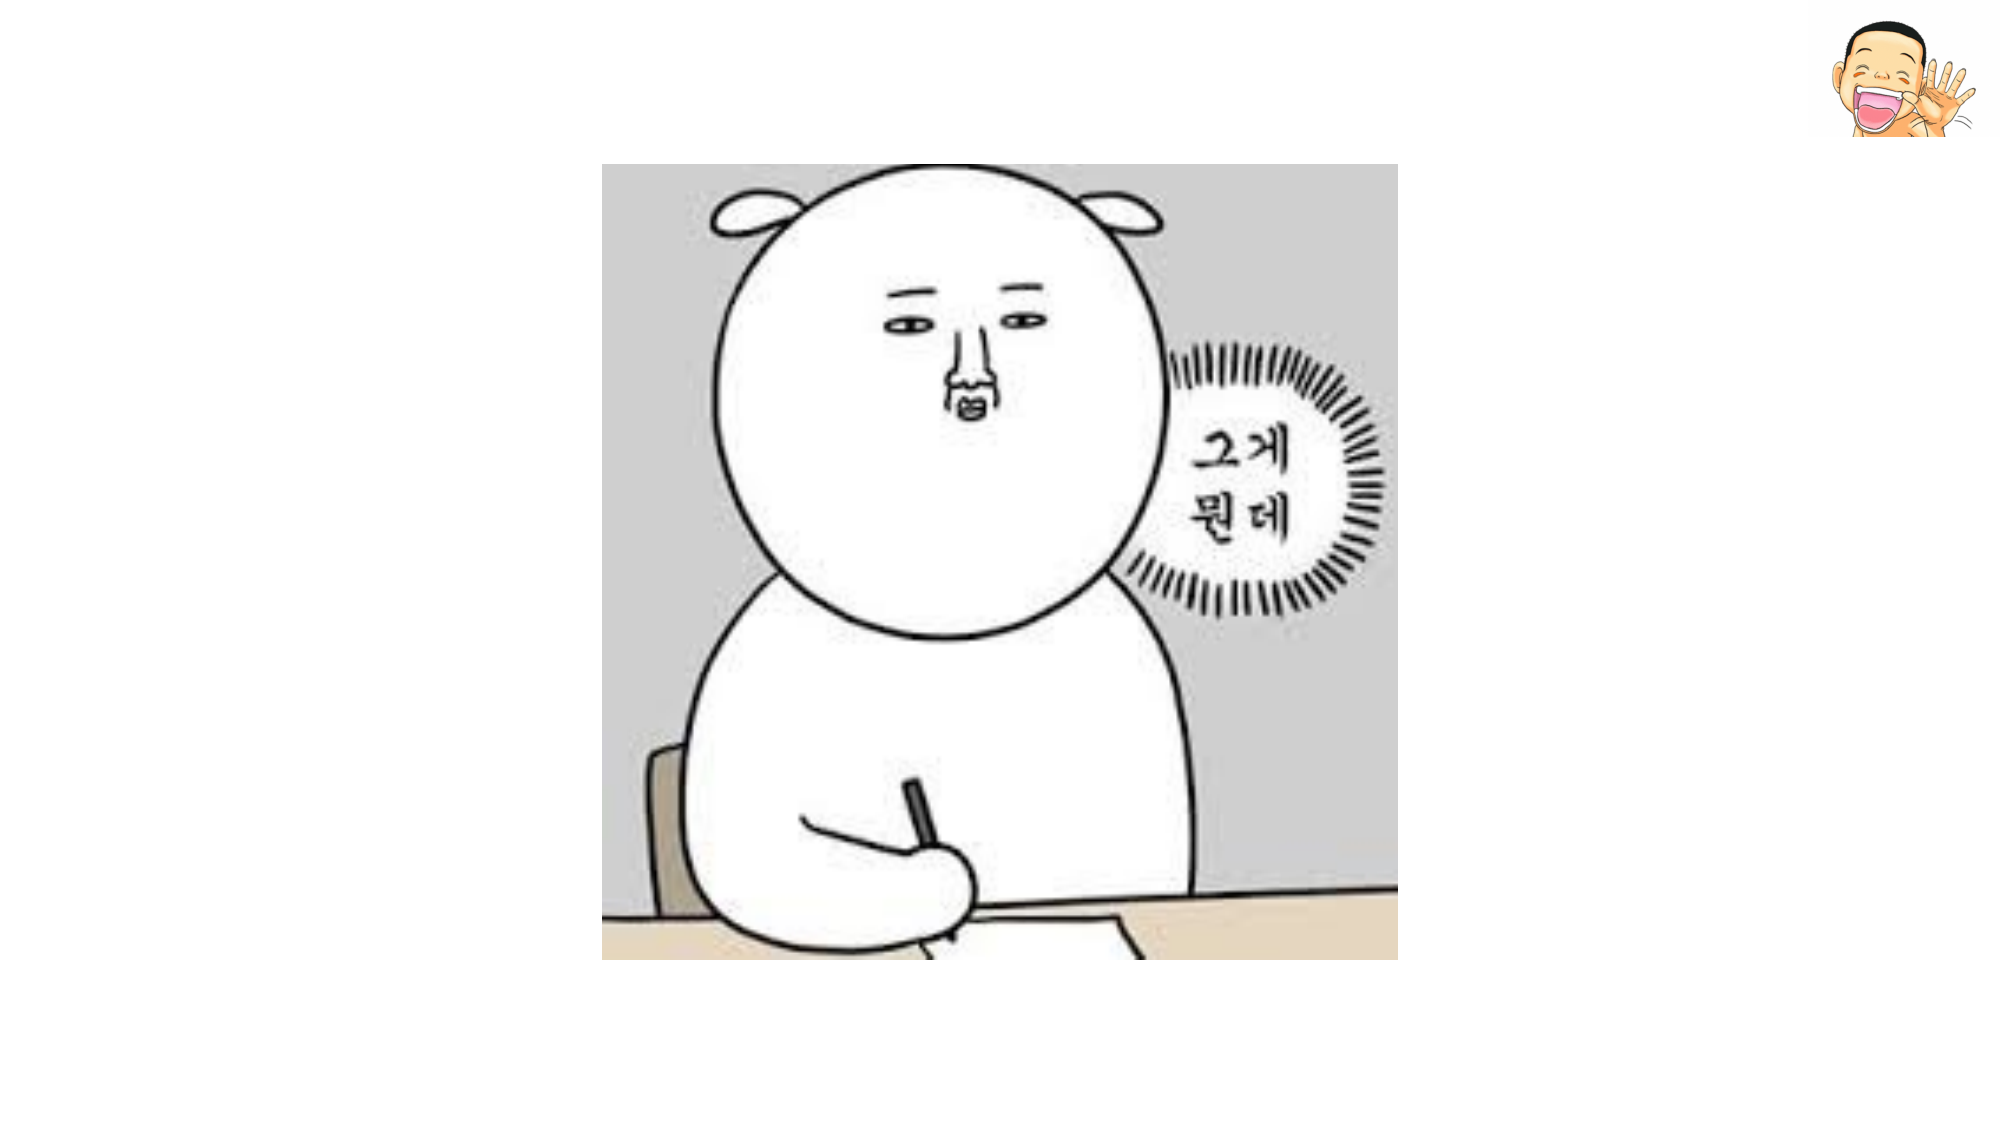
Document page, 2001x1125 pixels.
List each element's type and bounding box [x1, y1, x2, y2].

picture [602, 164, 1398, 960]
picture [1808, 0, 2000, 137]
